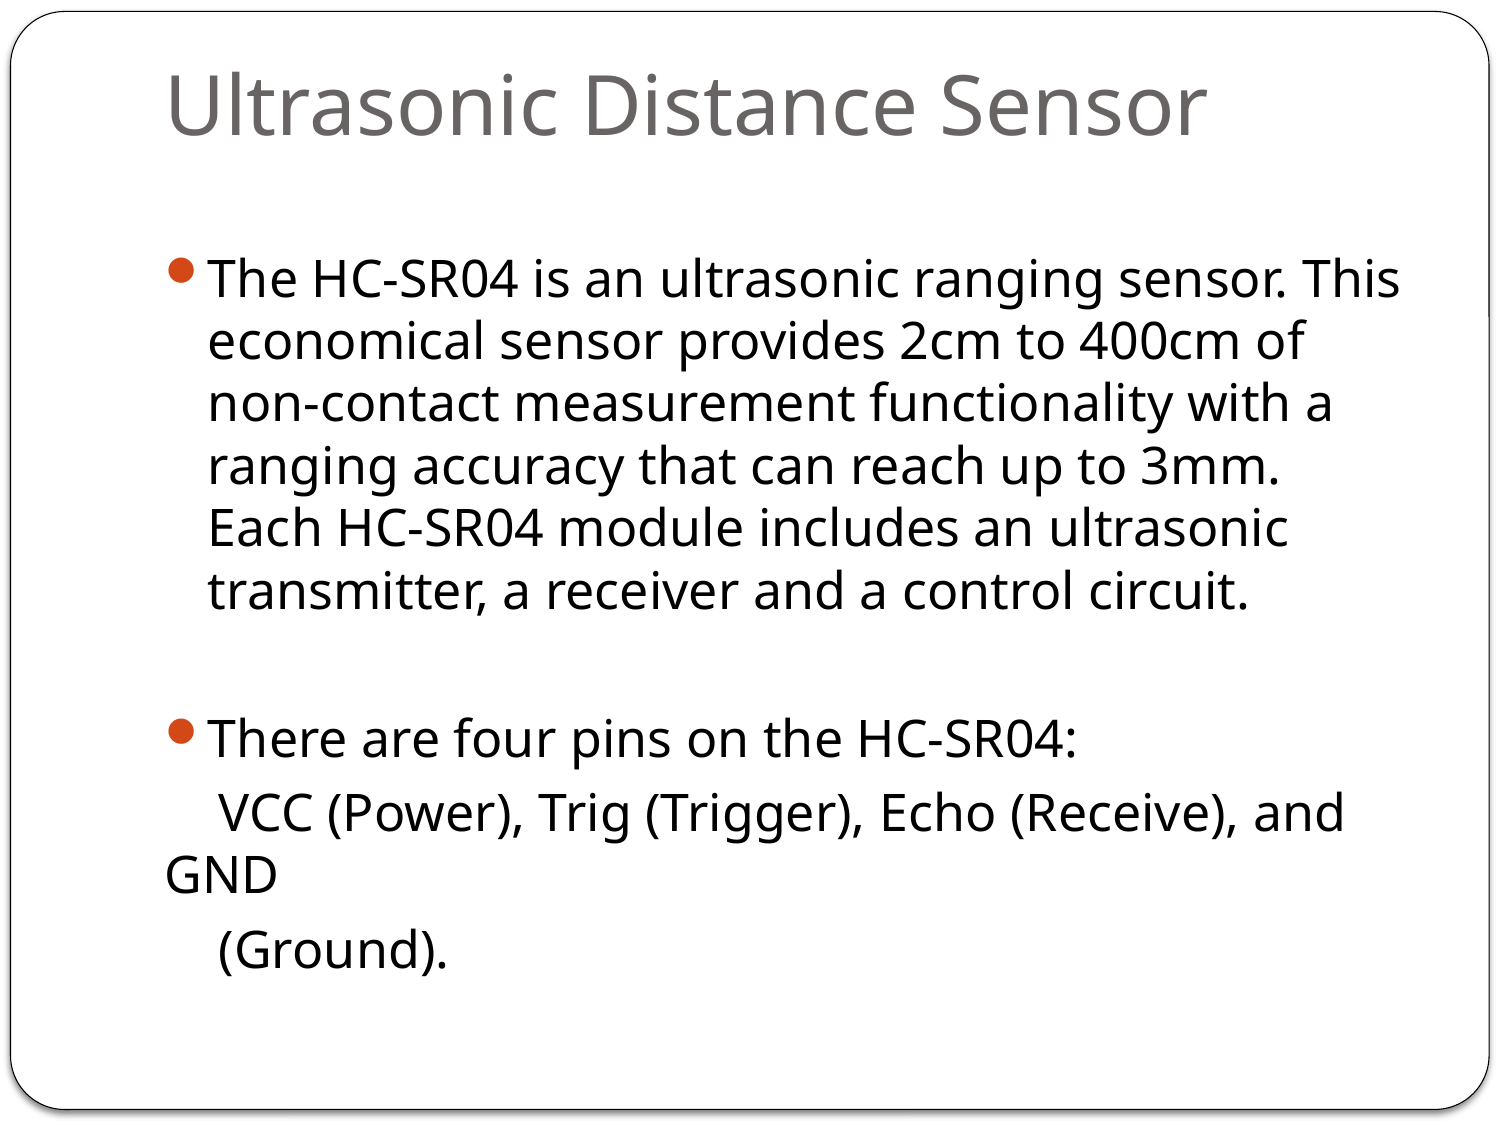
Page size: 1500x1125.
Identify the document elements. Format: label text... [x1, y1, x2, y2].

list The HC-SR04 is an ultrasonic ranging sensor. This economical sensor provides 2cm to 400cm of non-contact measurement functionality with a ranging accuracy that can reach up to 3mm. Each HC-SR04 module includes an ultrasonic transmitter, a receiver and a control circuit. There are four pins on the HC-SR04: VCC (Power), Trig (Trigger), Echo (Receive), and GND (Ground). [150, 237, 1425, 988]
title Ultrasonic Distance Sensor [150, 45, 1425, 233]
